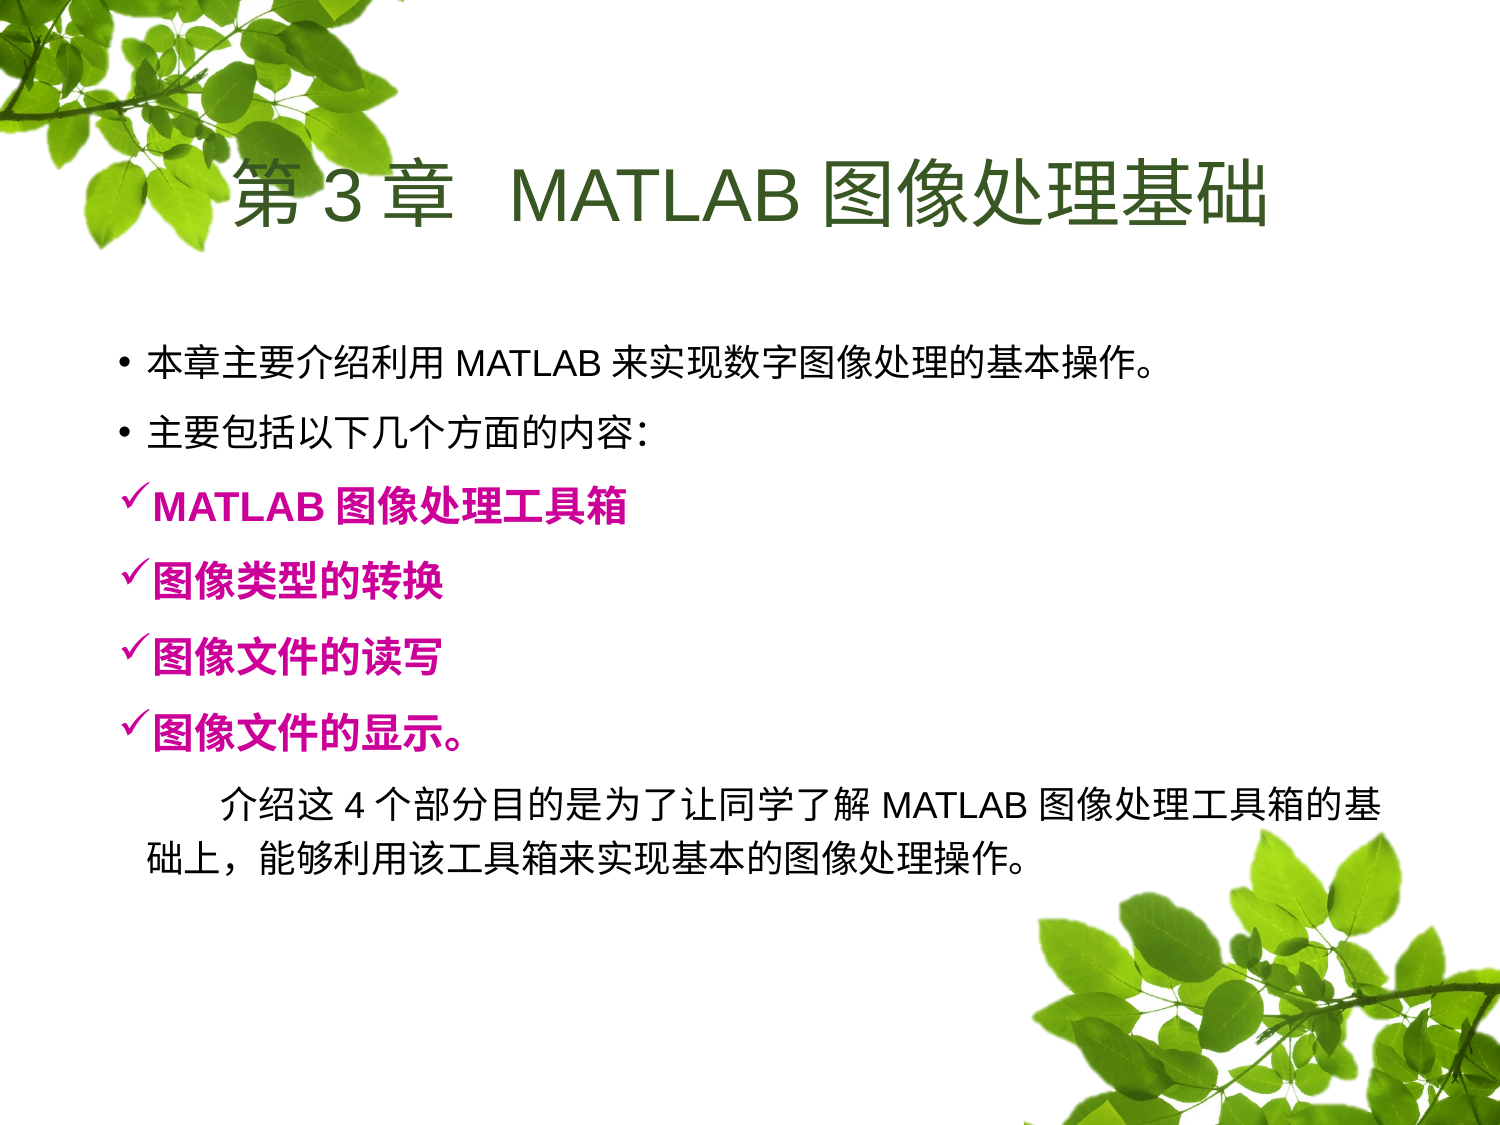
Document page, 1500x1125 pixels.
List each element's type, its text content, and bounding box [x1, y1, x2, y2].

picture [1023, 827, 1500, 1125]
title 第3章 MATLAB图像处理基础 [103, 83, 1397, 301]
list 本章主要介绍利用MATLAB来实现数字图像处理的基本操作。 主要包括以下几个方面的内容： MATLAB图像处理工具箱 图像类型的转换 图像文件的读写 图像文件的显示。 介绍这4个部分目的是为了让同学了解MATLAB图像处理工具箱的基础上，能够利用该工具箱来实现基本的图像处理操作。 [103, 322, 1397, 994]
picture [0, 0, 405, 253]
